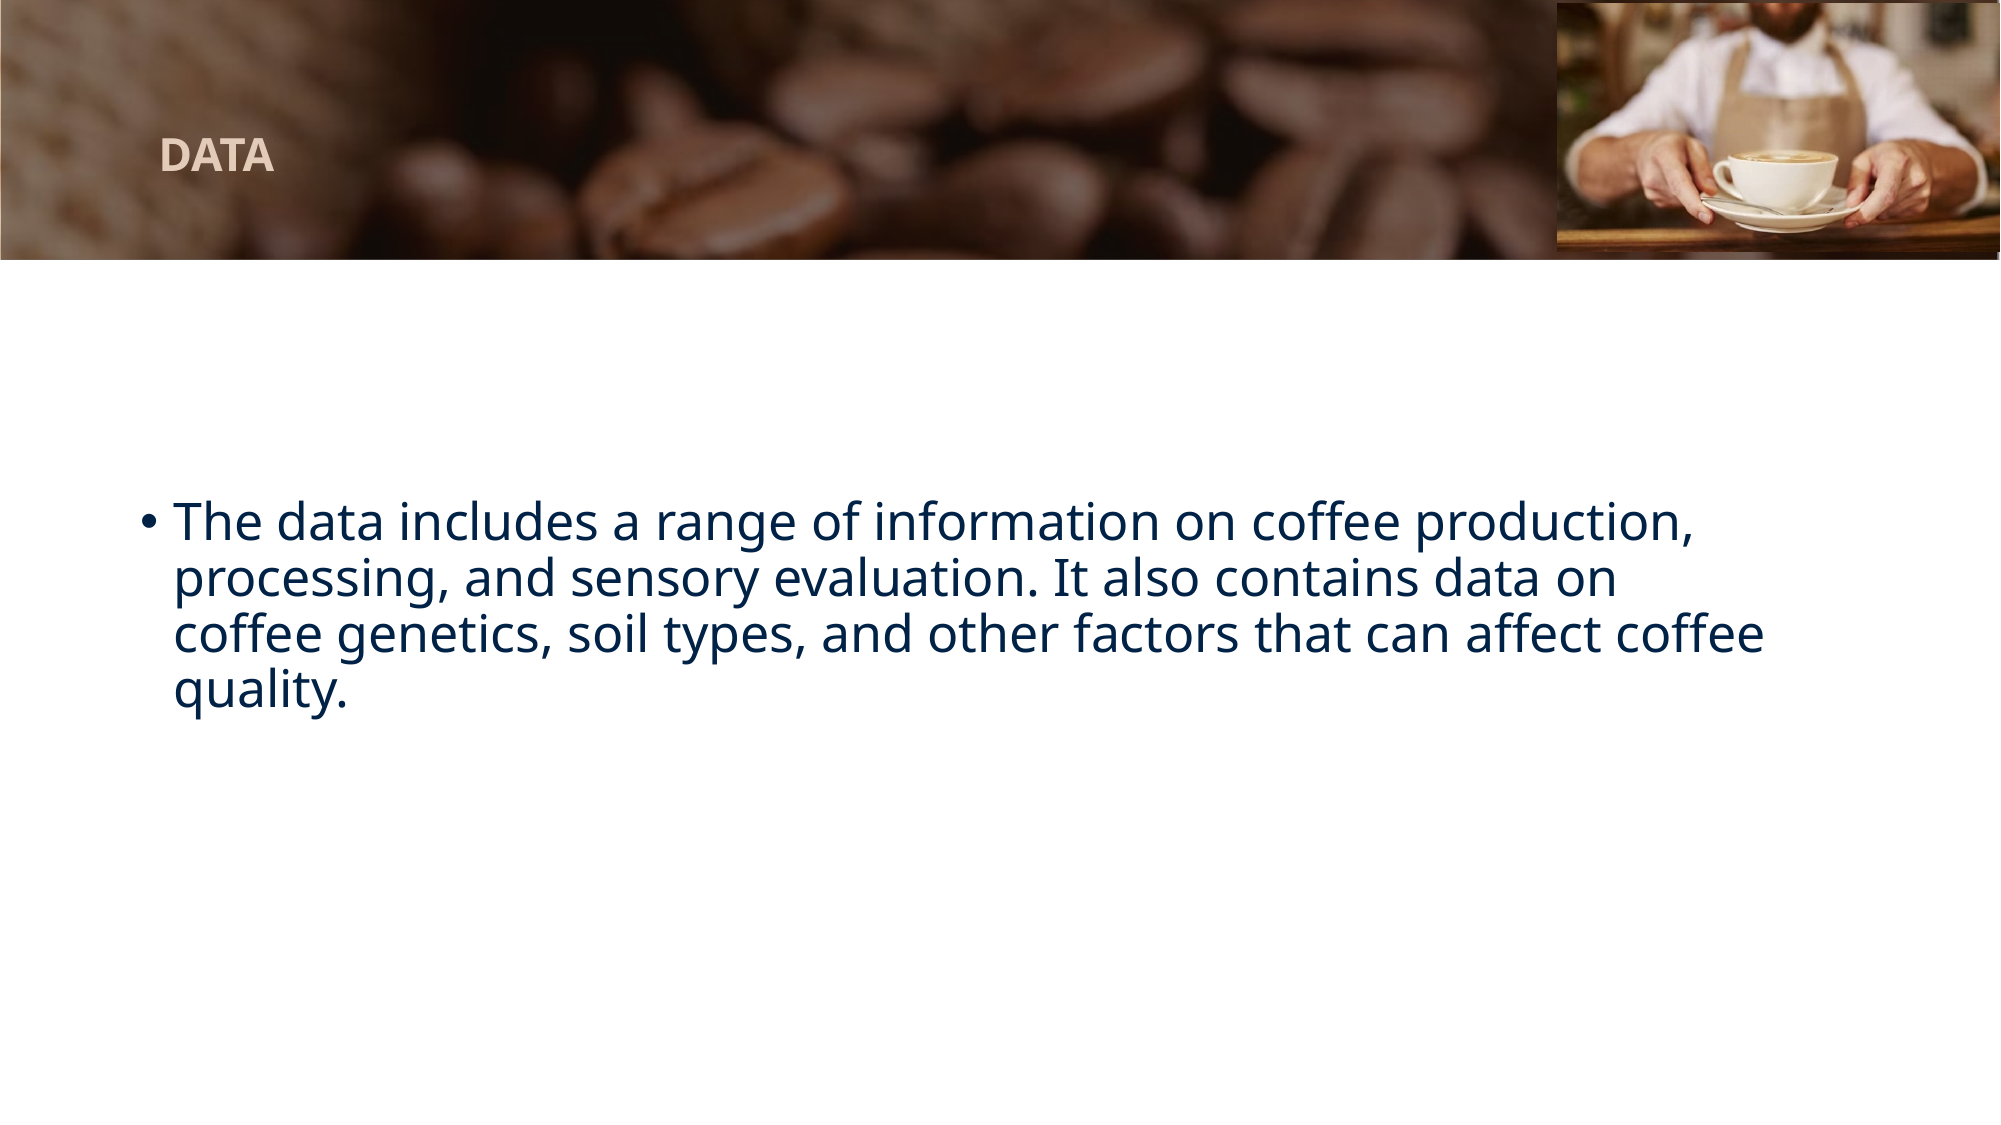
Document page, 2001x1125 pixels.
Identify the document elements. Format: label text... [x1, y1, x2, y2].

picture [0, 0, 2000, 260]
list The data includes a range of information on coffee production, processing, and sensory evaluation. It also contains data on coffee genetics, soil types, and other factors that can affect coffee quality. [125, 488, 1790, 729]
